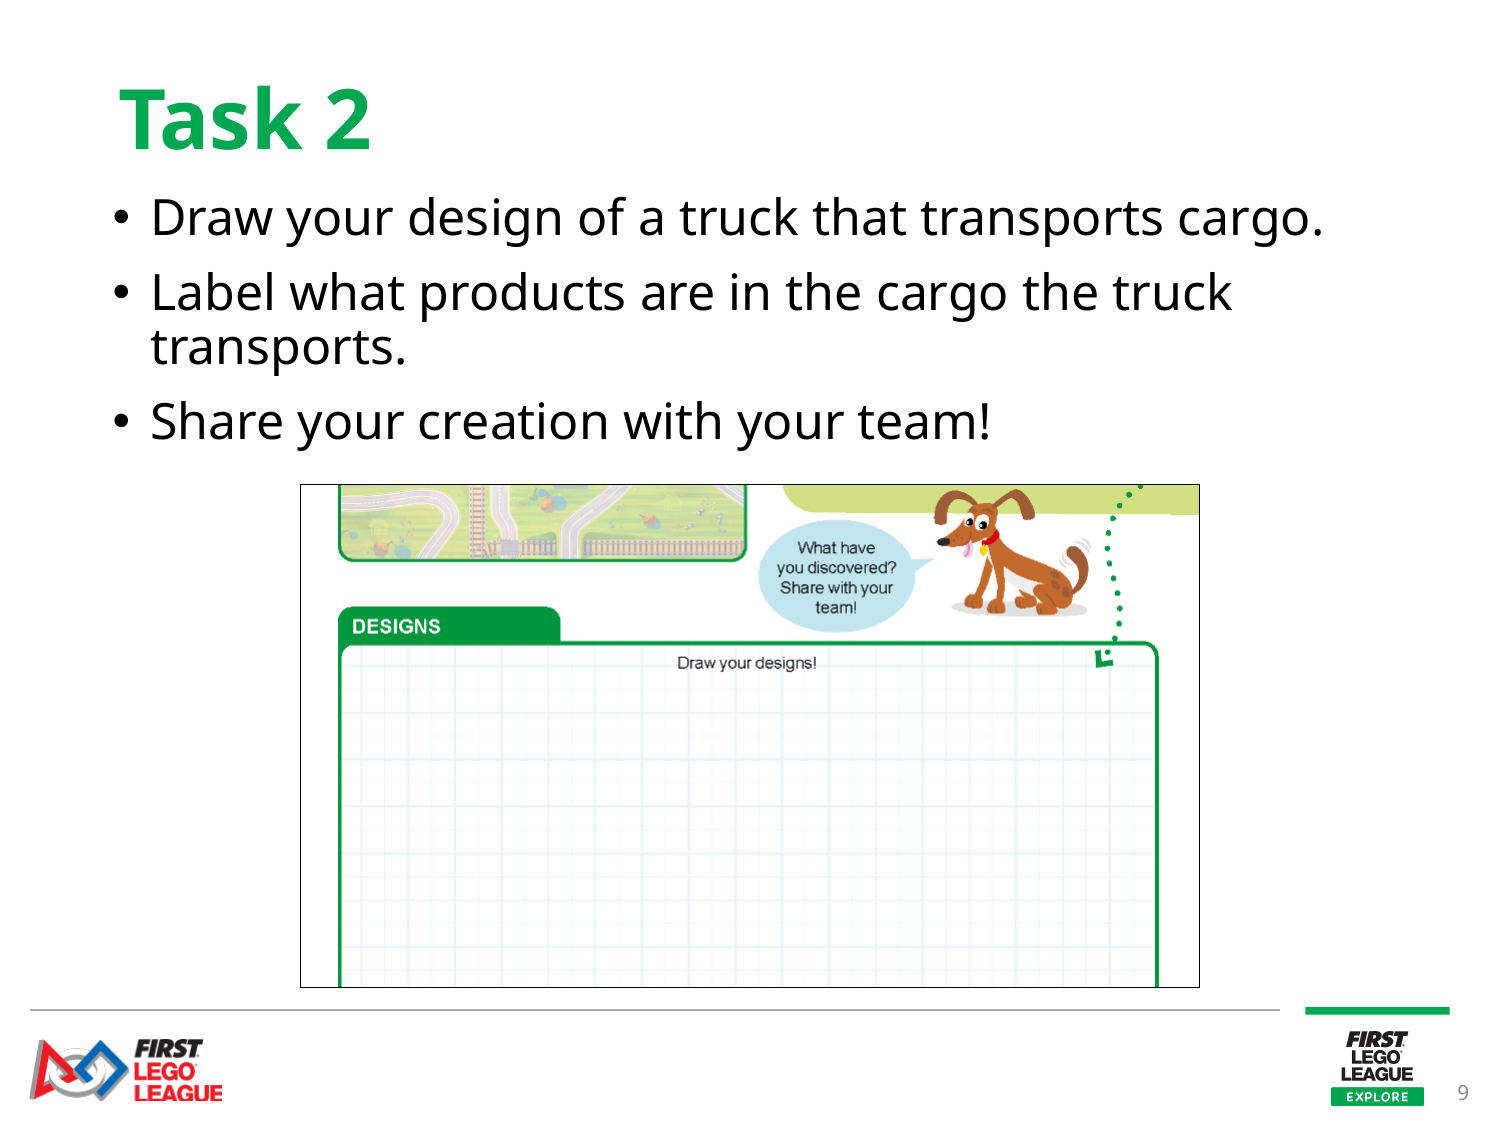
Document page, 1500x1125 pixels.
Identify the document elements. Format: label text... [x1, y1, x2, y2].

title Task 2 [103, 59, 1397, 185]
picture [299, 484, 1200, 988]
list Draw your design of a truck that transports cargo. Label what products are in the cargo the truck transports. Share your creation with your team! [97, 185, 1392, 471]
slide_number 9 [1425, 1076, 1484, 1111]
